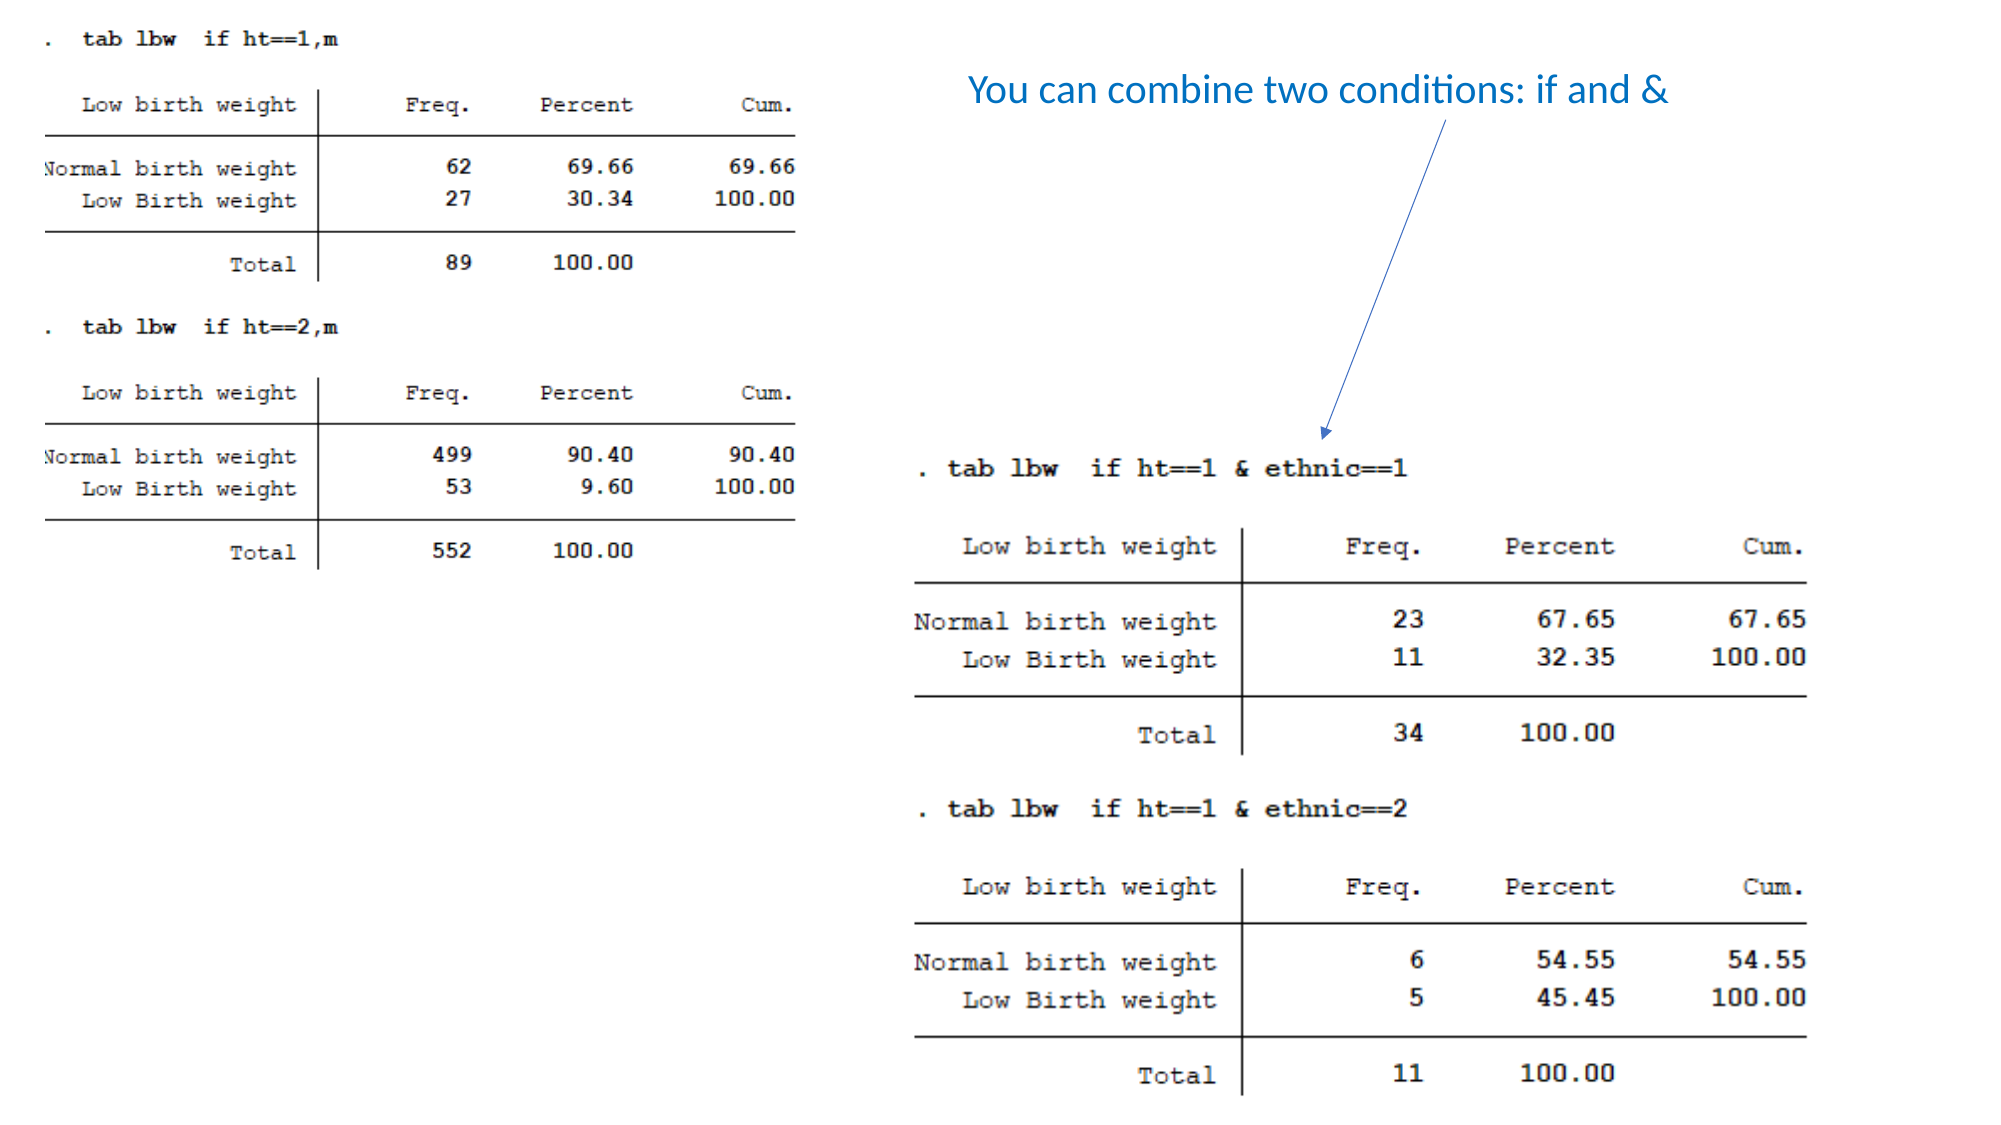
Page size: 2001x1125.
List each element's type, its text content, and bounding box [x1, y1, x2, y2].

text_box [1321, 120, 1446, 440]
text_box You can combine two conditions: if and & [953, 54, 1939, 120]
picture [45, 14, 1875, 1110]
